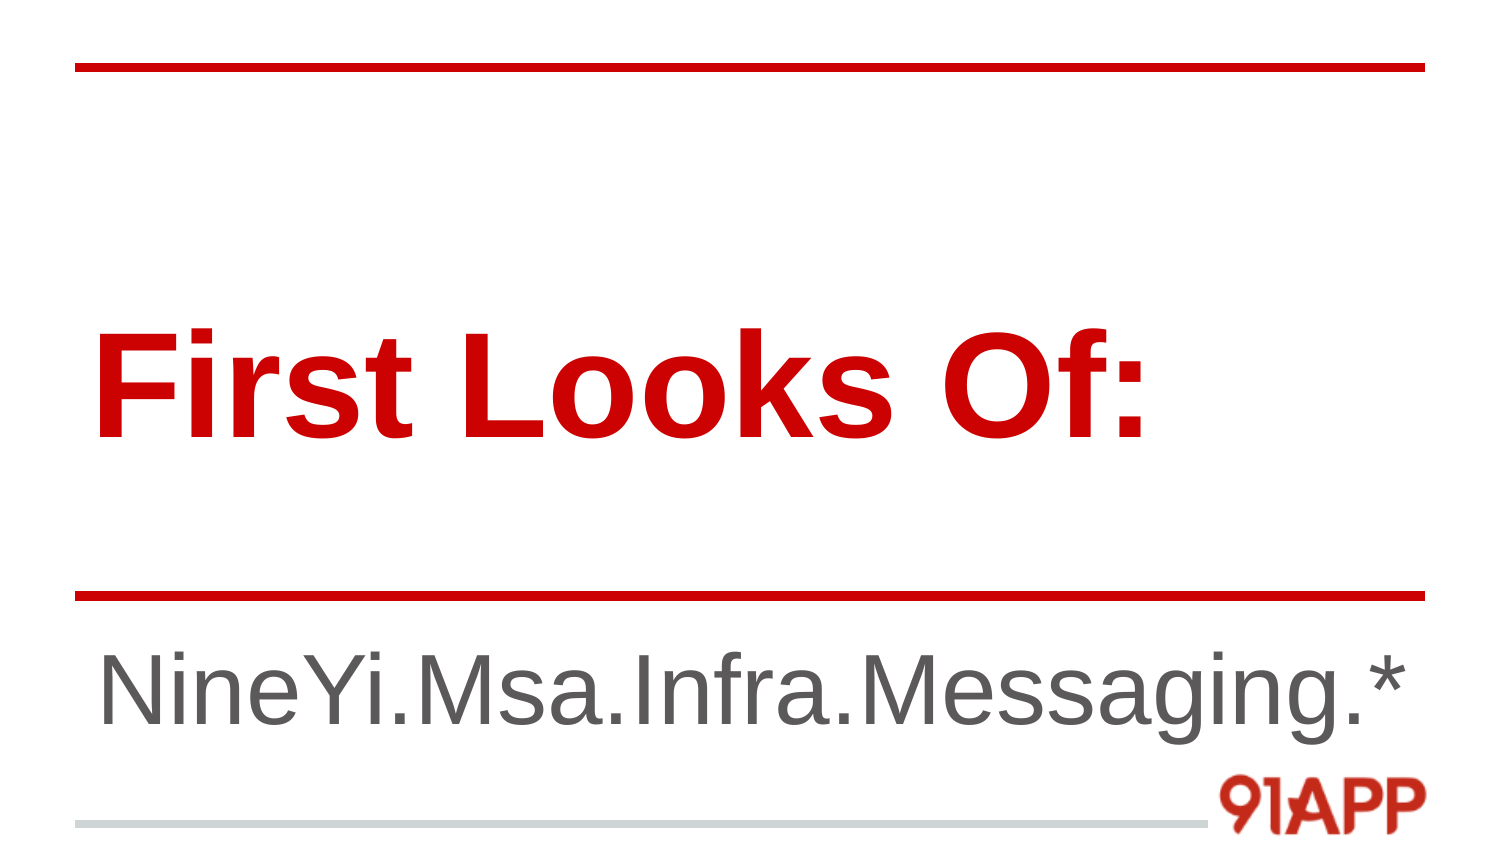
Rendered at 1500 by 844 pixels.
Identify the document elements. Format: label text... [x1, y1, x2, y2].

picture [1208, 812, 1433, 844]
title First Looks Of: [75, 92, 1425, 587]
subtitle NineYi.Msa.Infra.Messaging.* [75, 609, 1464, 812]
